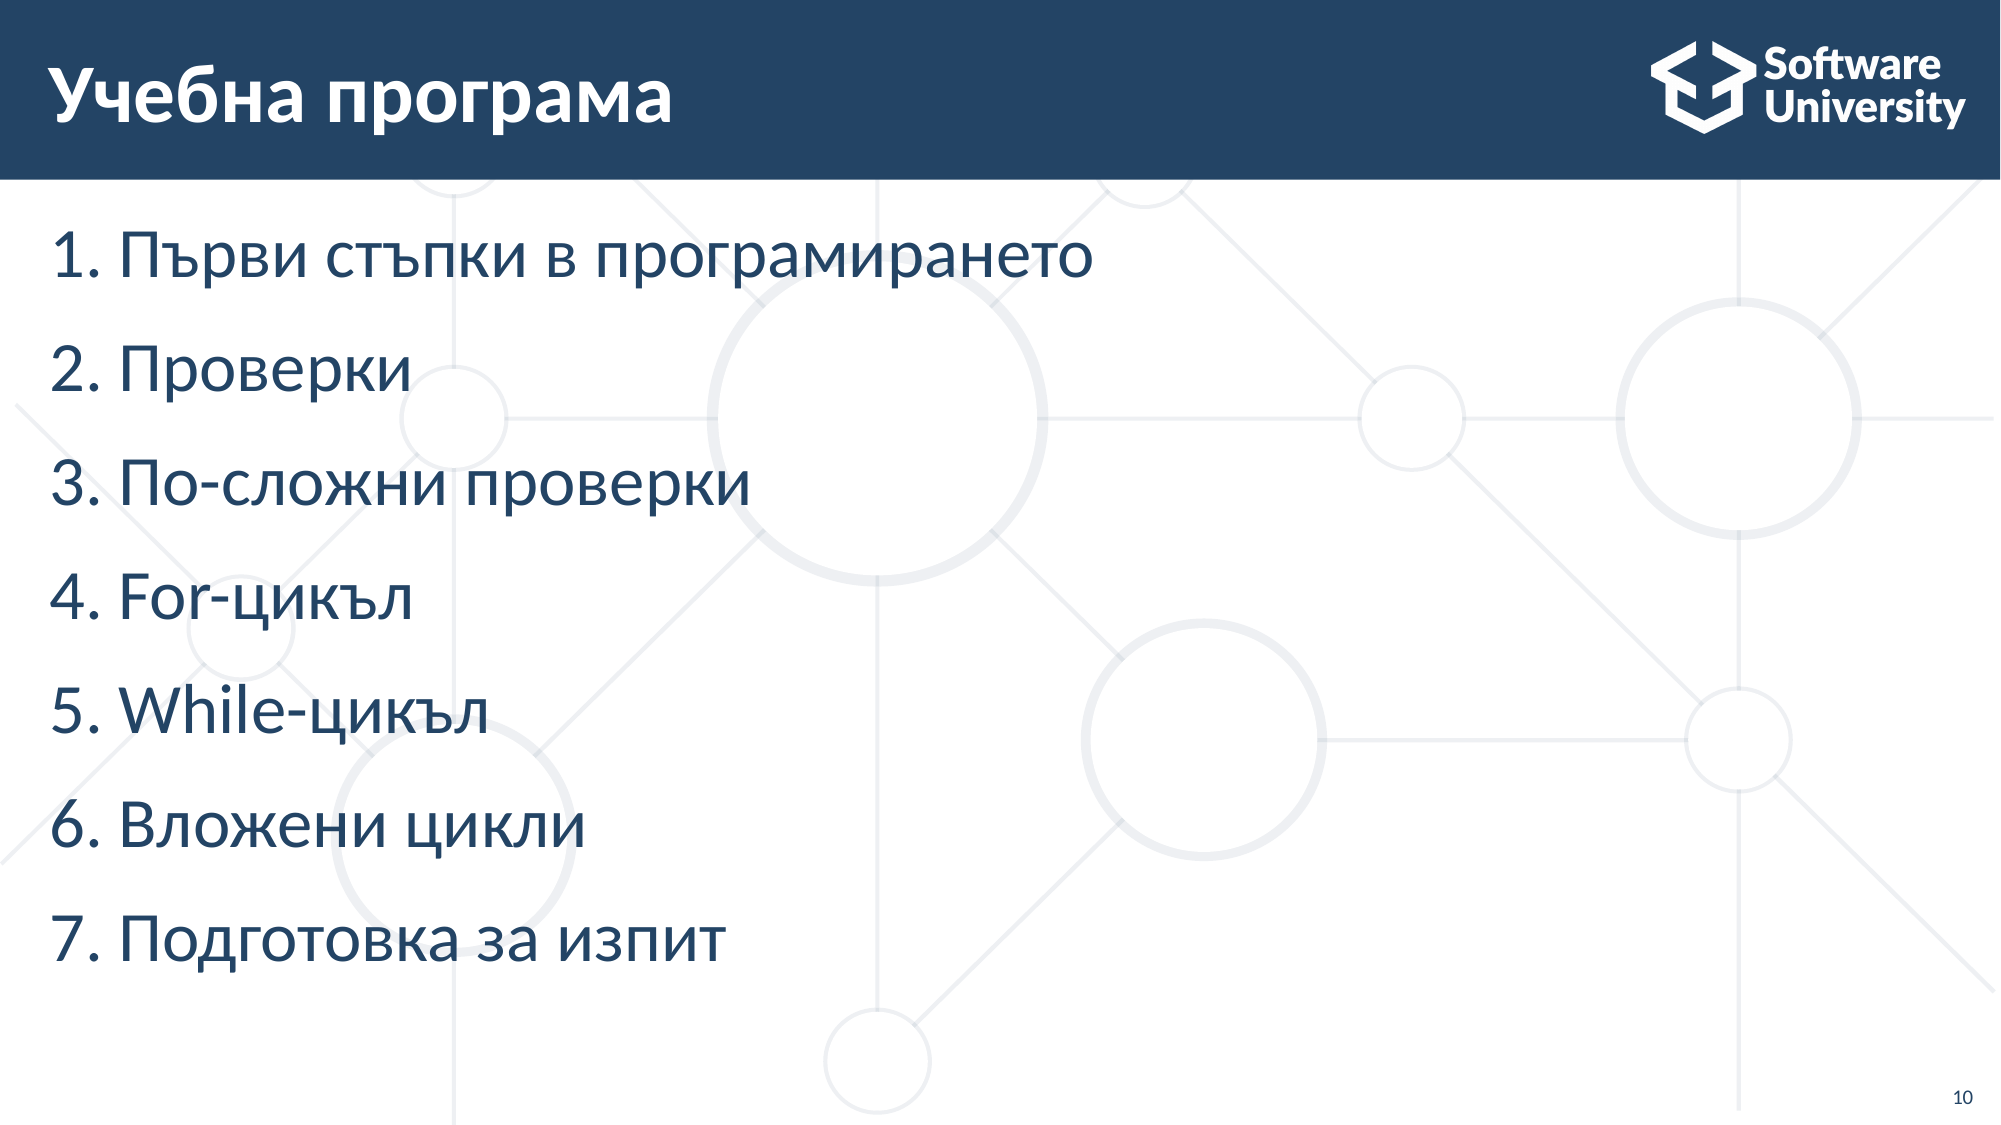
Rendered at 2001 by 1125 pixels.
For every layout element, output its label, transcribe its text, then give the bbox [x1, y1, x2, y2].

text_box Учебна програма [31, 16, 1625, 162]
text_box Първи стъпки в програмирането Проверки По-сложни проверки For-цикъл While-цикъл Вложени цикли Подготовка за изпит [31, 196, 1970, 1104]
picture [1651, 41, 1966, 134]
text_box <number> [1927, 1067, 1989, 1116]
